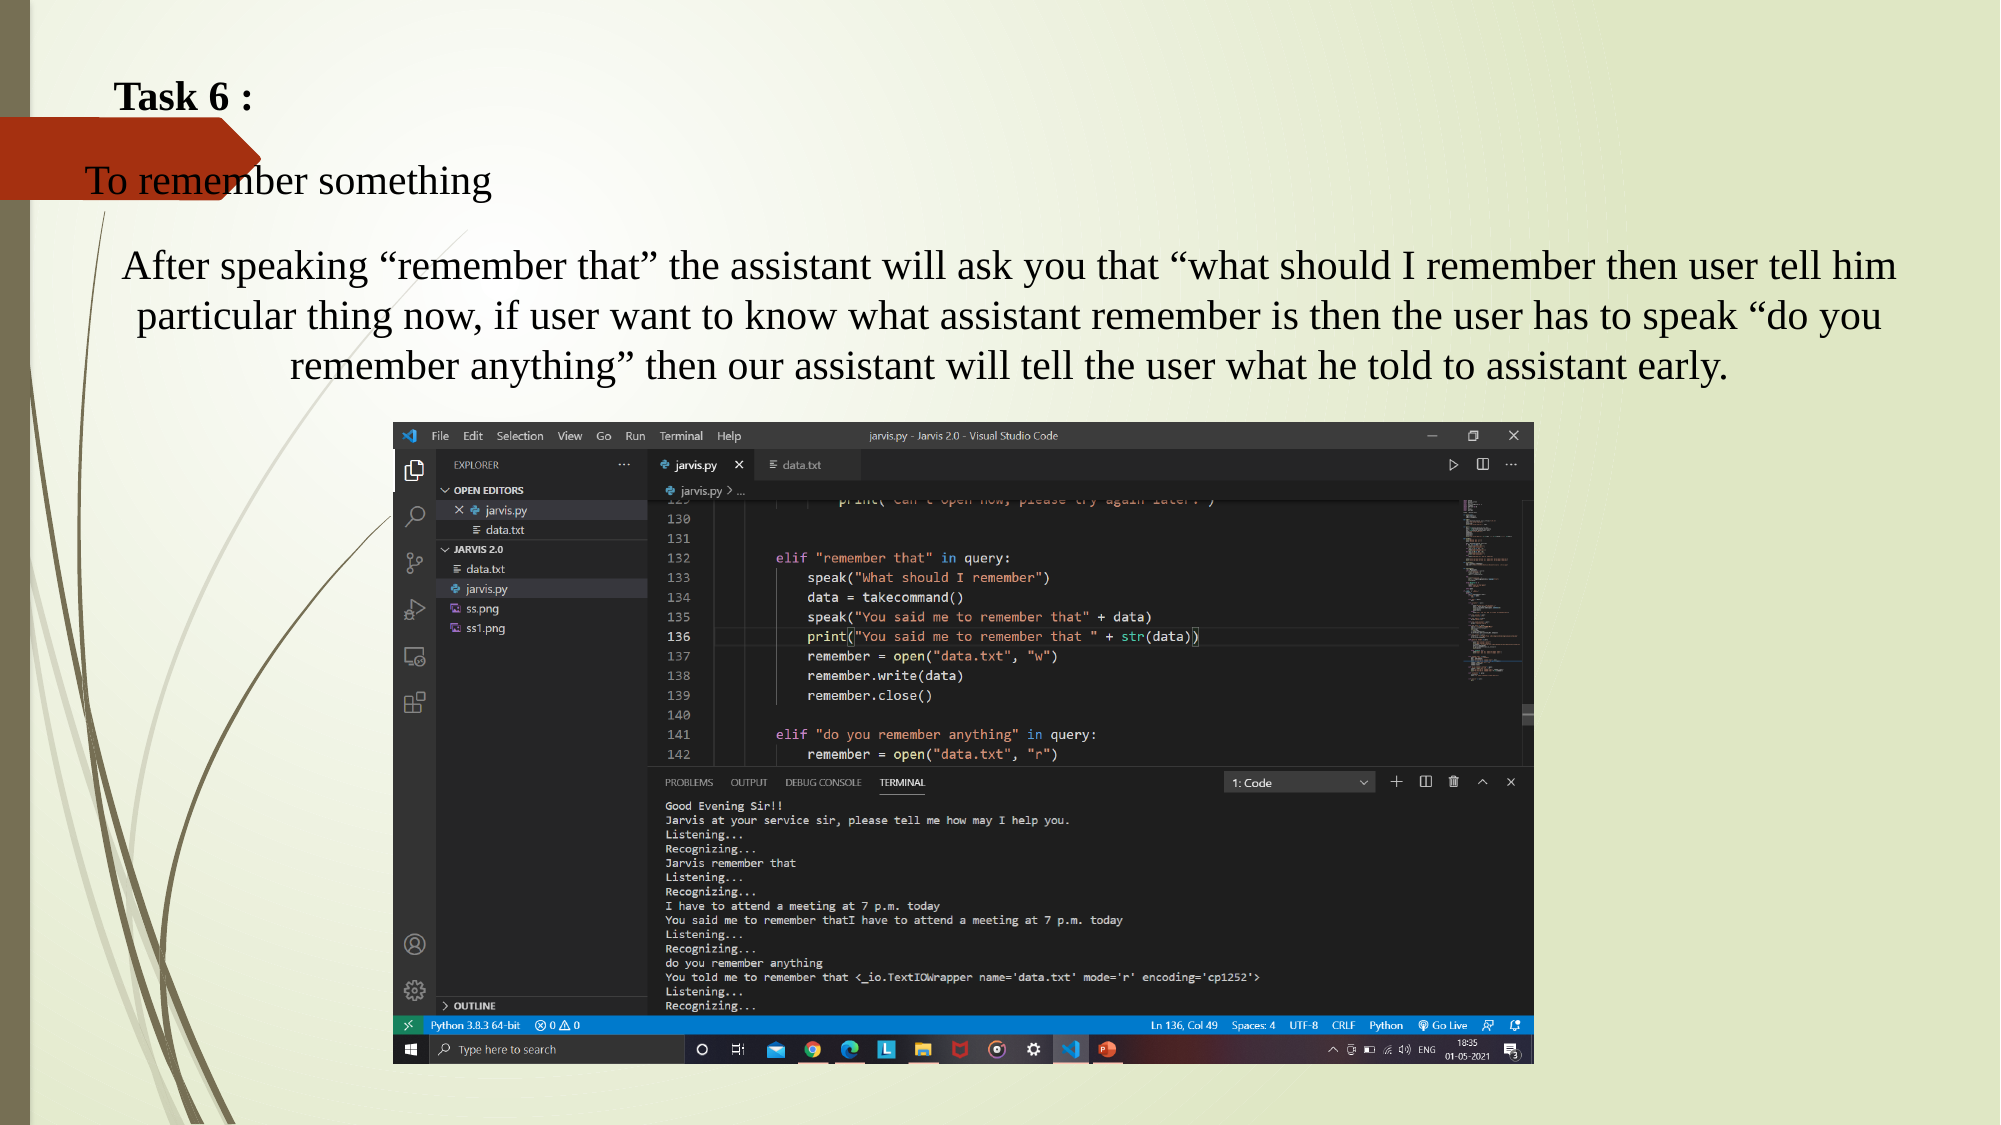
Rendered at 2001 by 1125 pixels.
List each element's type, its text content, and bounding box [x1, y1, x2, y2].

picture [392, 421, 1534, 1065]
text_box To remember something [69, 145, 1011, 211]
text_box Task 6 : [98, 61, 462, 126]
text_box After speaking “remember that” the assistant will ask you that “what should I remember then user tell him particular thing now, if user want to know what assistant remember is then the user has to speak “do you remember anything” then our assistant will tell the user what he told to assistant early. [45, 230, 1975, 395]
